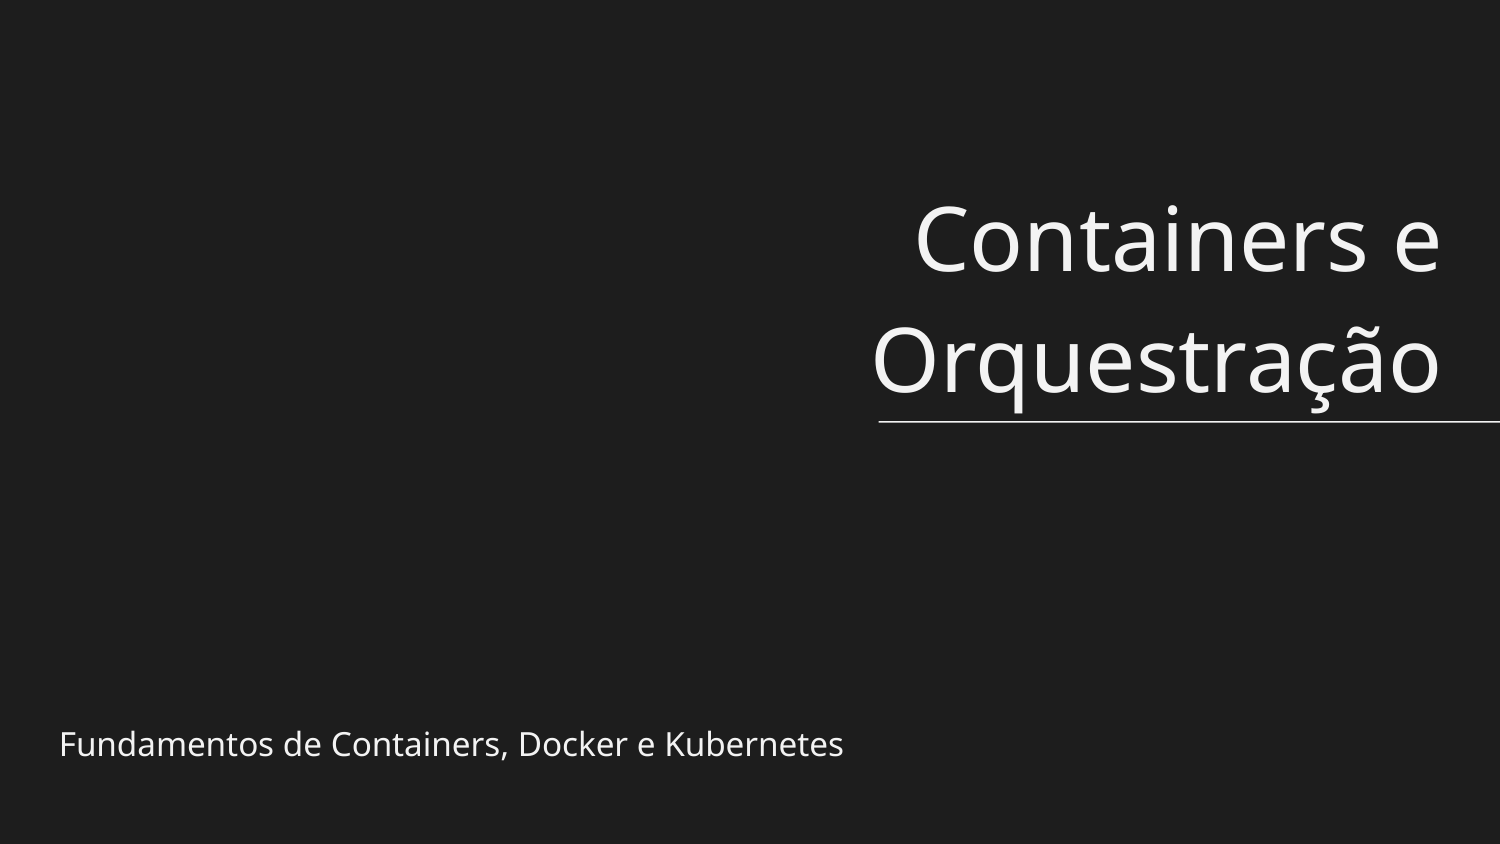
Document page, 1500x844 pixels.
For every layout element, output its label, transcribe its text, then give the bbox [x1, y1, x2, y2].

subtitle Fundamentos de Containers, Docker e Kubernetes [43, 706, 905, 799]
title Containers e Orquestração [343, 159, 1458, 435]
